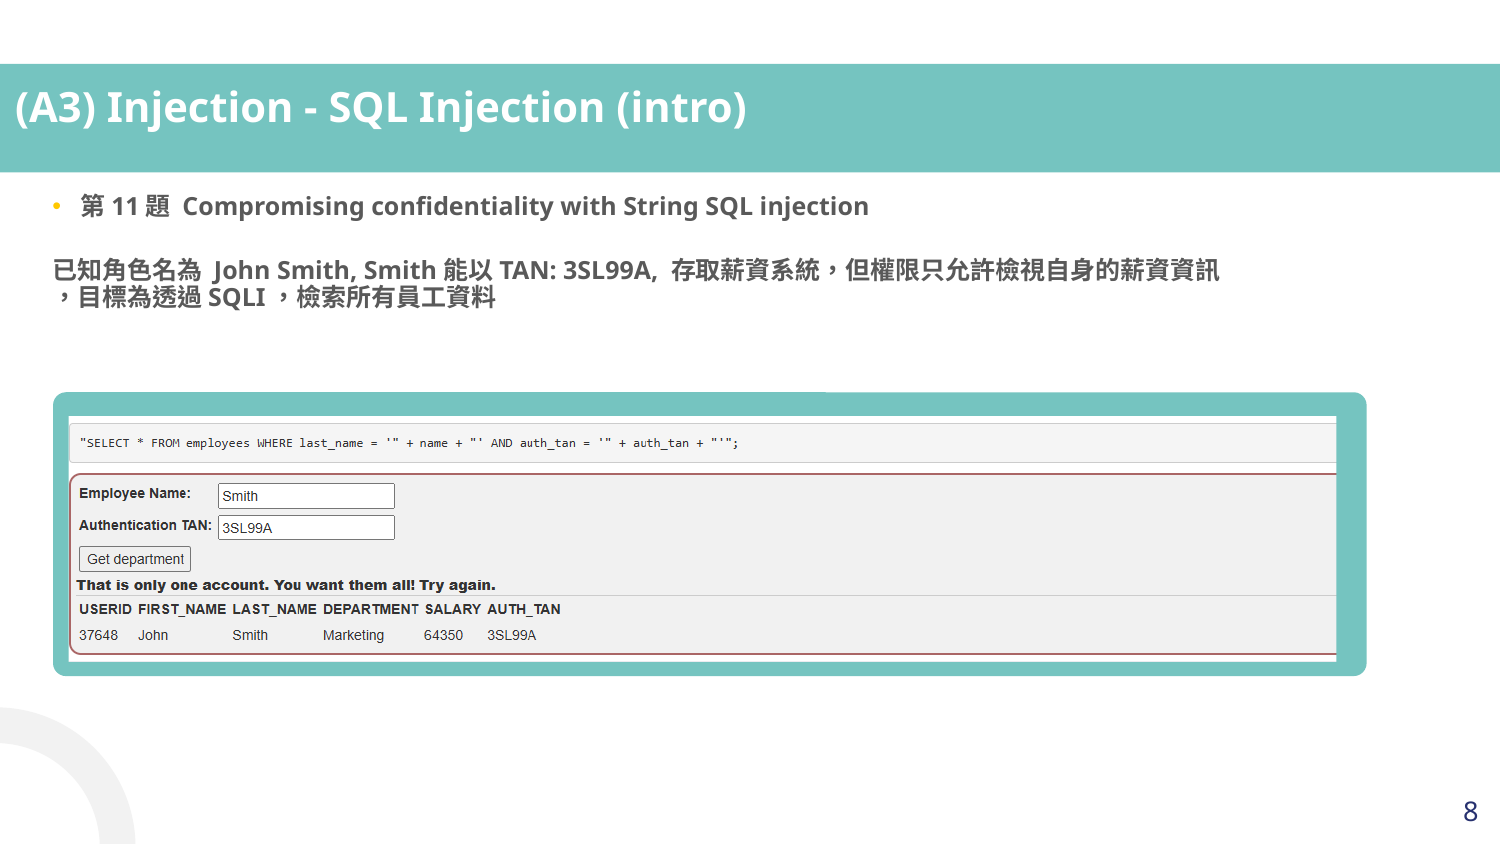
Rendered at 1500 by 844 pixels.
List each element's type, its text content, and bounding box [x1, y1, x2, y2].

text_box 第11題 Compromising confidentiality with String SQL injection [37, 178, 1216, 241]
text_box [55, 394, 1365, 674]
picture [68, 415, 1337, 663]
slide_number 8 [1403, 779, 1494, 844]
text_box 已知角色名為 John Smith, Smith能以TAN: 3SL99A, 存取薪資系統，但權限只允許檢視自身的薪資資訊 ，目標為透過SQLI，檢索所有員工資料 [37, 242, 1317, 323]
title (A3) Injection - SQL Injection (intro) [0, 66, 1270, 161]
